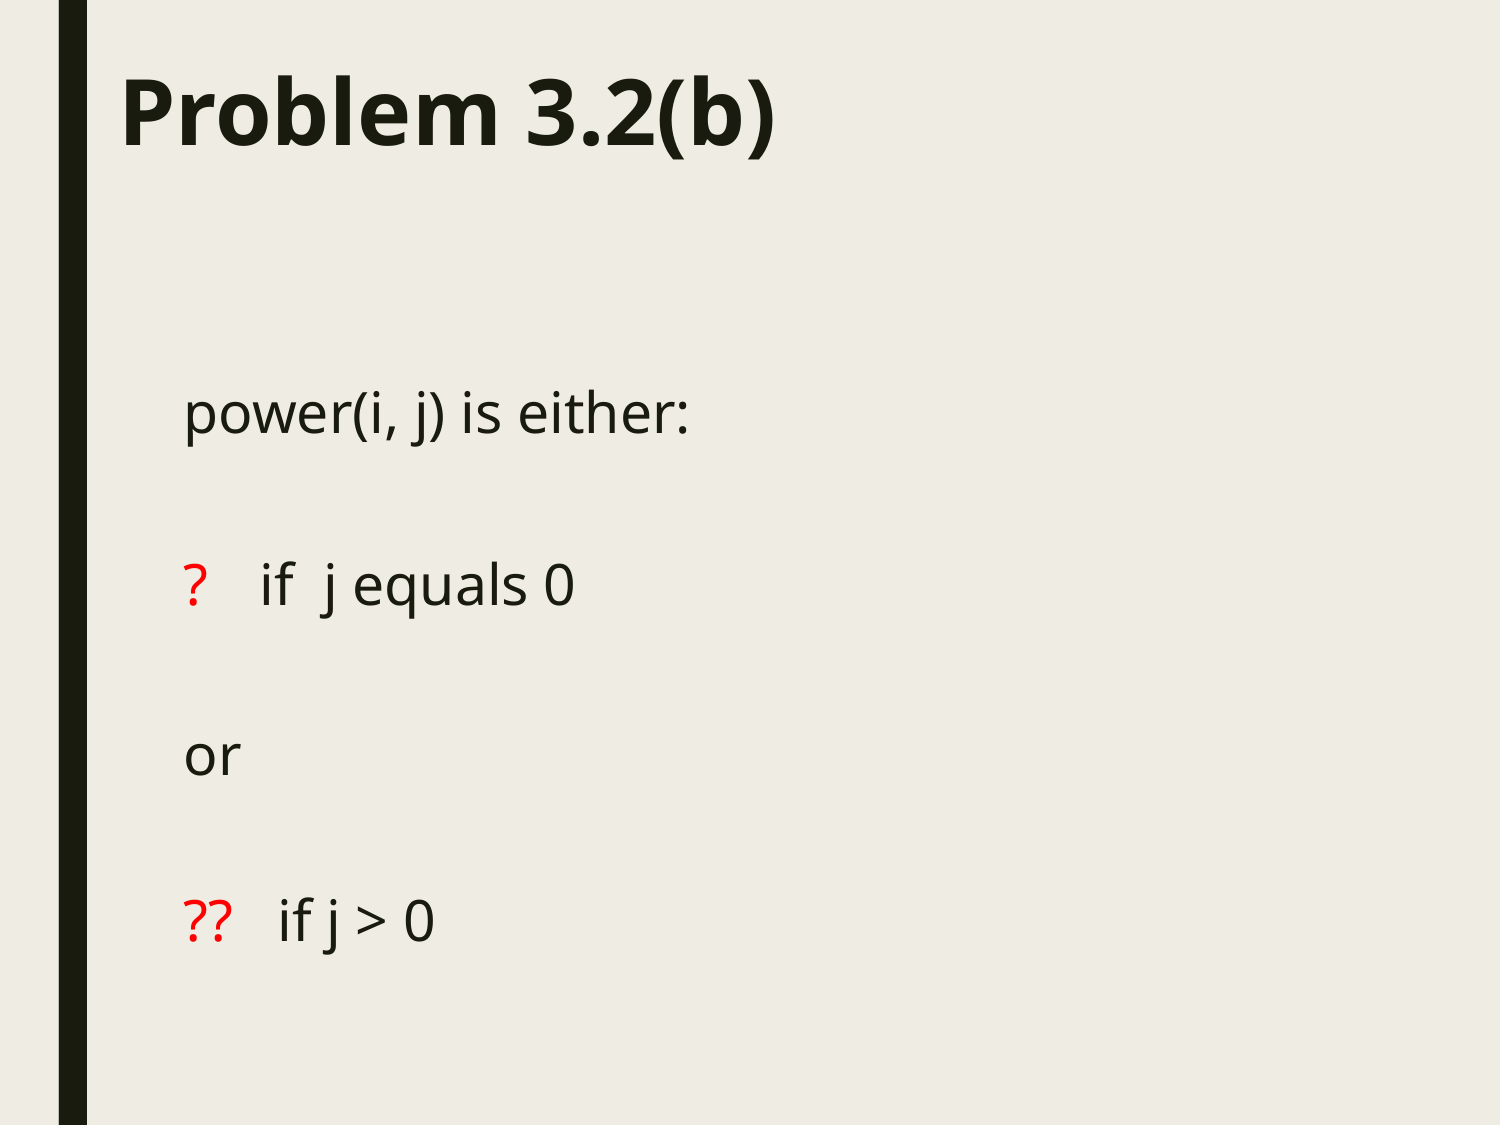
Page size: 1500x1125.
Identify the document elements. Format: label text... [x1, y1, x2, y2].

title Problem 3.2(b) [103, 59, 1397, 278]
list power(i, j) is either: ? if j equals 0 or ?? if j > 0 [168, 375, 1351, 963]
